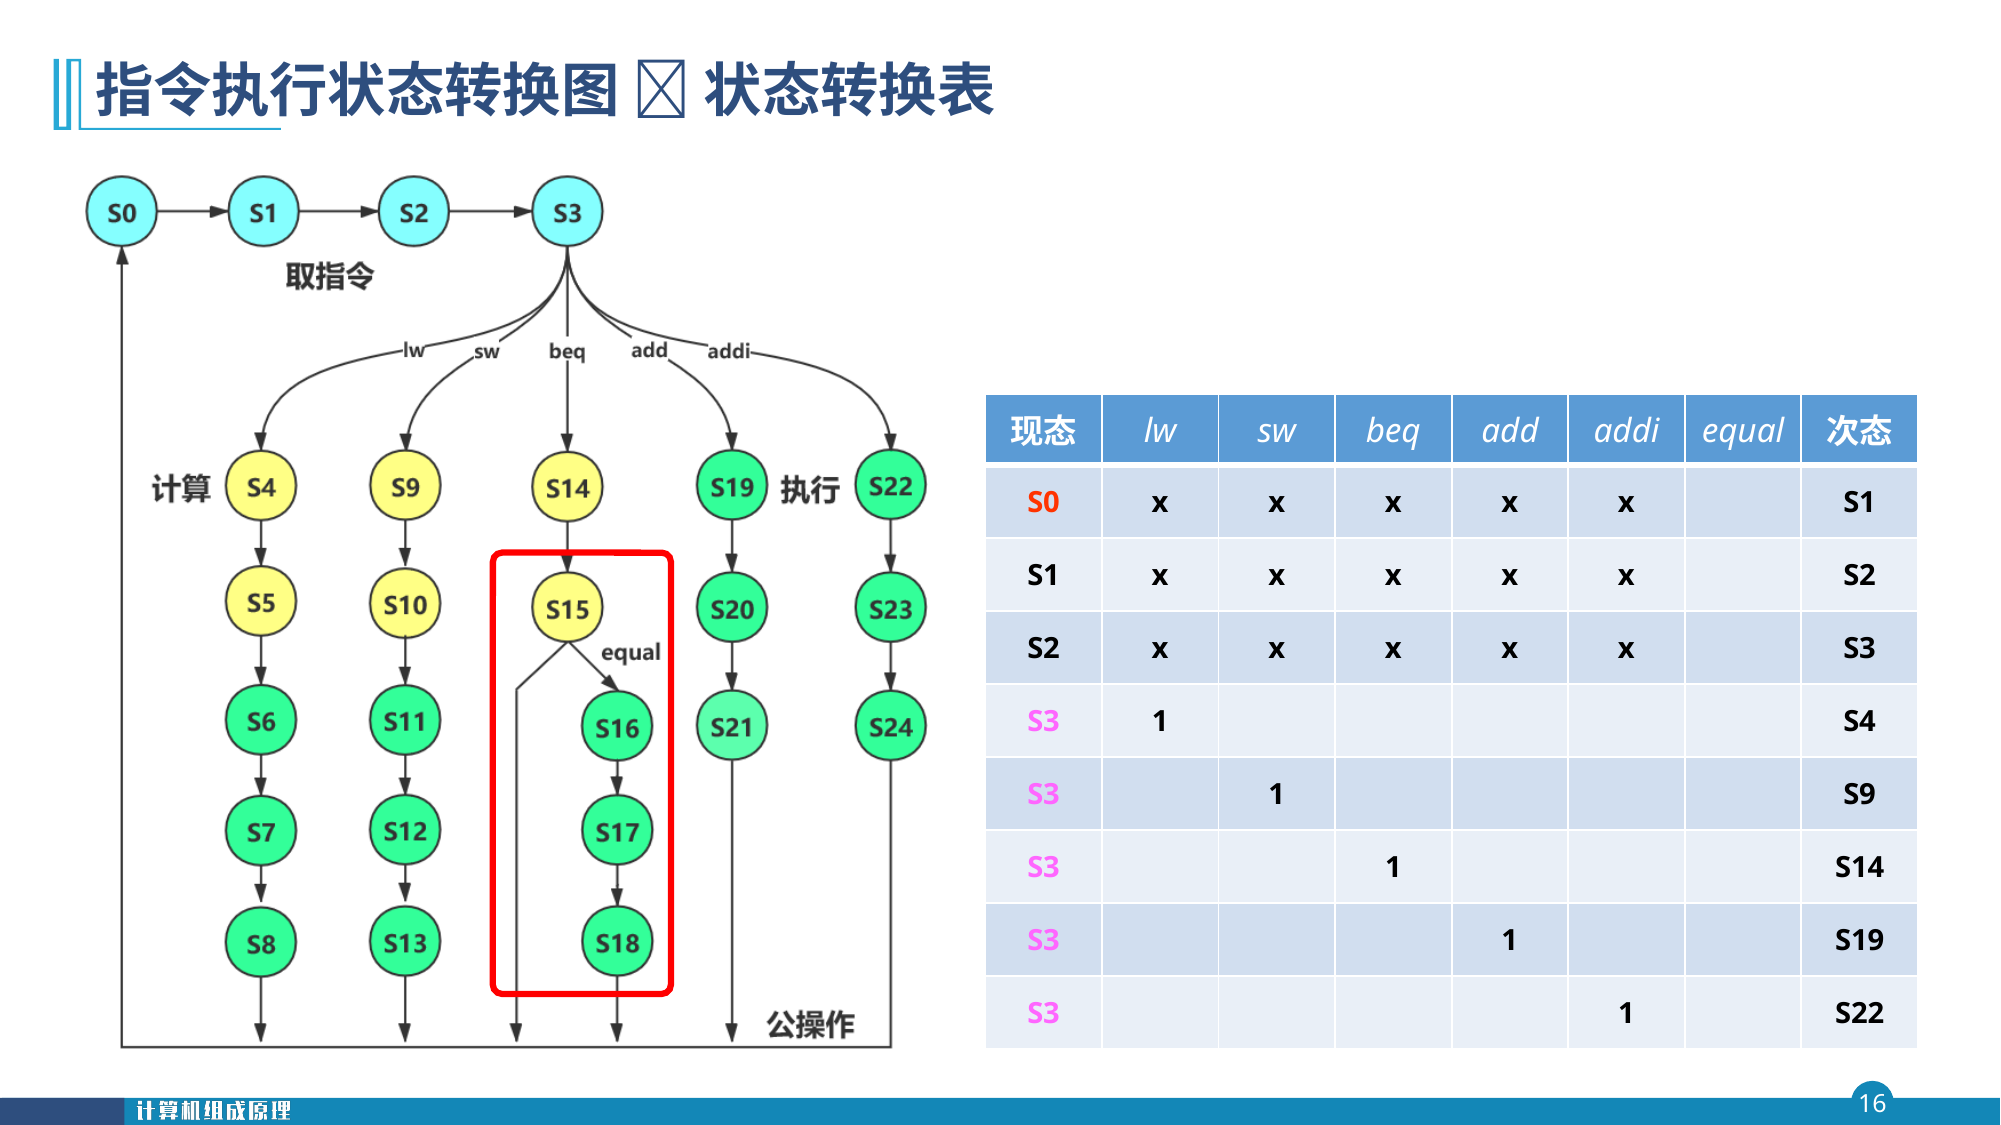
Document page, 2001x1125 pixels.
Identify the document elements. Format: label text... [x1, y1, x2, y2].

table_cell x [1336, 612, 1451, 683]
table_cell [1336, 685, 1451, 756]
table_cell x [1336, 468, 1451, 537]
table_cell [1686, 977, 1800, 1048]
table_cell [1453, 685, 1567, 756]
table_header lw [1103, 395, 1218, 462]
table_cell [1336, 758, 1451, 829]
table_cell [1103, 904, 1218, 975]
table_cell x [1219, 539, 1334, 610]
table_cell [1569, 758, 1684, 829]
table_cell [1686, 539, 1800, 610]
table_cell S2 [1802, 539, 1917, 610]
table_cell [1103, 758, 1218, 829]
table_cell 1 [1569, 977, 1684, 1048]
table_cell S4 [1802, 685, 1917, 756]
table_cell S19 [1802, 904, 1917, 975]
table_cell S3 [986, 904, 1101, 975]
table_cell 1 [1219, 758, 1334, 829]
table_cell [1686, 758, 1800, 829]
table_cell S2 [986, 612, 1101, 683]
table_cell 1 [1453, 904, 1567, 975]
table_header 次态 [1802, 395, 1917, 462]
table_cell [1686, 831, 1800, 902]
table_cell [1686, 904, 1800, 975]
table_cell [1219, 977, 1334, 1048]
table_cell [1686, 612, 1800, 683]
table_header add [1453, 395, 1567, 462]
table_cell [1453, 758, 1567, 829]
title 指令执行状态转换图  状态转换表 [80, 42, 1805, 144]
picture [79, 173, 953, 1055]
table_cell 1 [1336, 831, 1451, 902]
table_cell S3 [1802, 612, 1917, 683]
table_cell S9 [1802, 758, 1917, 829]
table_cell S22 [1802, 977, 1917, 1048]
table_cell [1453, 977, 1567, 1048]
table_cell x [1219, 612, 1334, 683]
table_header sw [1219, 395, 1334, 462]
table_cell S14 [1802, 831, 1917, 902]
table_header equal [1686, 395, 1800, 462]
table_cell [1686, 685, 1800, 756]
table_cell x [1103, 539, 1218, 610]
table_cell [1453, 831, 1567, 902]
table_cell S0 [986, 468, 1101, 537]
table_cell [1103, 977, 1218, 1048]
table_cell [1569, 831, 1684, 902]
table_cell [1336, 904, 1451, 975]
table_cell S3 [986, 758, 1101, 829]
table_header 现态 [986, 395, 1101, 462]
table_cell [1103, 831, 1218, 902]
table_cell [1219, 904, 1334, 975]
table_header beq [1336, 395, 1451, 462]
table_cell S3 [986, 685, 1101, 756]
table_cell x [1336, 539, 1451, 610]
table_cell 1 [1103, 685, 1218, 756]
table_cell S1 [1802, 468, 1917, 537]
table_cell x [1219, 468, 1334, 537]
table_header addi [1569, 395, 1684, 462]
table_cell S3 [986, 831, 1101, 902]
table_cell [1336, 977, 1451, 1048]
table_cell [1569, 904, 1684, 975]
table_cell x [1103, 468, 1218, 537]
table_cell [1219, 685, 1334, 756]
table_cell S3 [986, 977, 1101, 1048]
table_cell x [1103, 612, 1218, 683]
table_cell x [1453, 539, 1567, 610]
table_cell x [1453, 612, 1567, 683]
table_cell x [1569, 539, 1684, 610]
table_cell x [1453, 468, 1567, 537]
table_cell x [1569, 468, 1684, 537]
table_cell [1686, 468, 1800, 537]
table_cell x [1569, 612, 1684, 683]
table_cell S1 [986, 539, 1101, 610]
table_cell [1219, 831, 1334, 902]
table_cell [1569, 685, 1684, 756]
